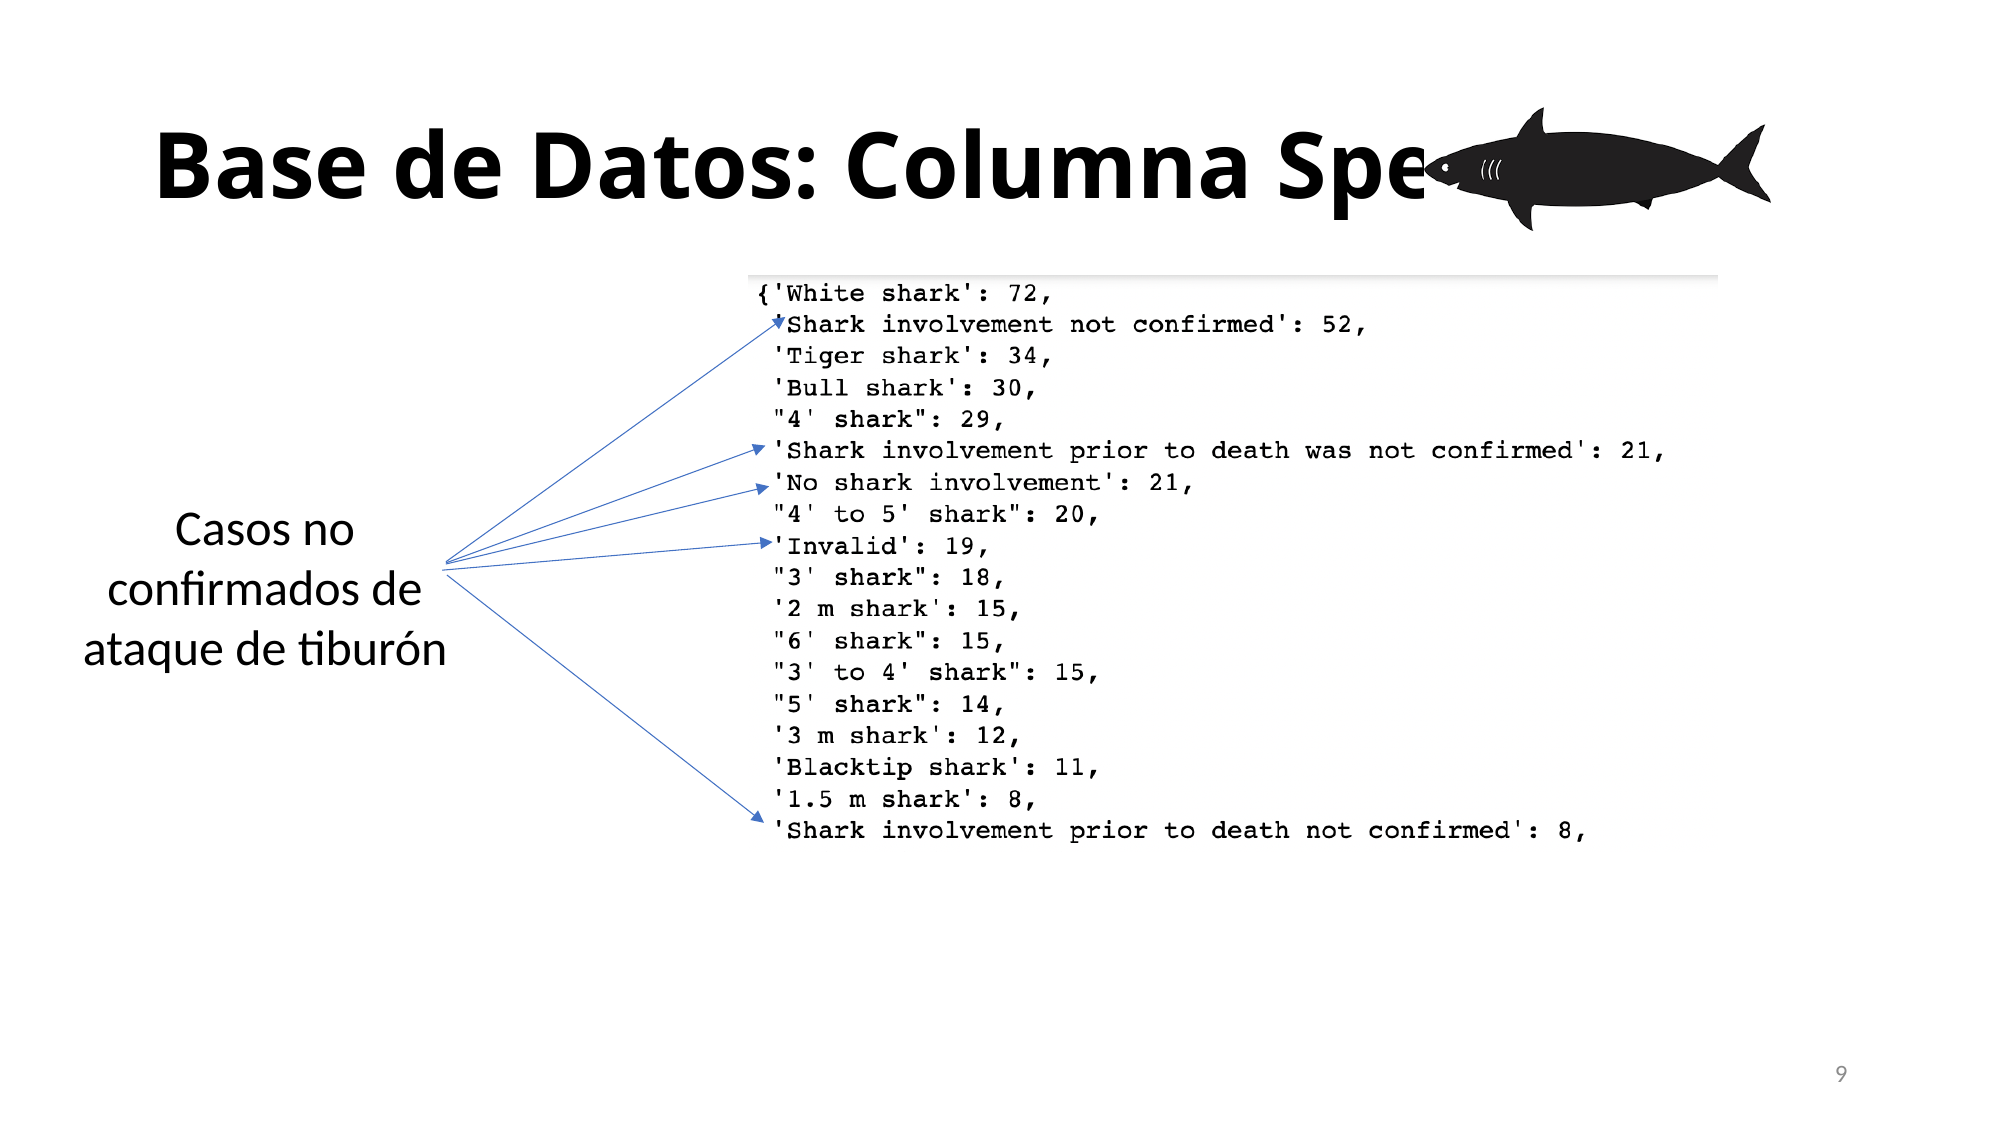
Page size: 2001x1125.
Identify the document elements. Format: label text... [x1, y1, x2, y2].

slide_number 9 [1412, 1042, 1863, 1103]
text_box Casos no confirmados de ataque de tiburón [30, 488, 500, 684]
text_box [441, 541, 773, 571]
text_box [445, 445, 766, 486]
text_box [445, 486, 770, 541]
picture [1424, 107, 1771, 231]
picture [748, 275, 1718, 852]
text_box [445, 316, 786, 562]
title Base de Datos: Columna Species [137, 59, 1863, 278]
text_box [446, 574, 765, 823]
